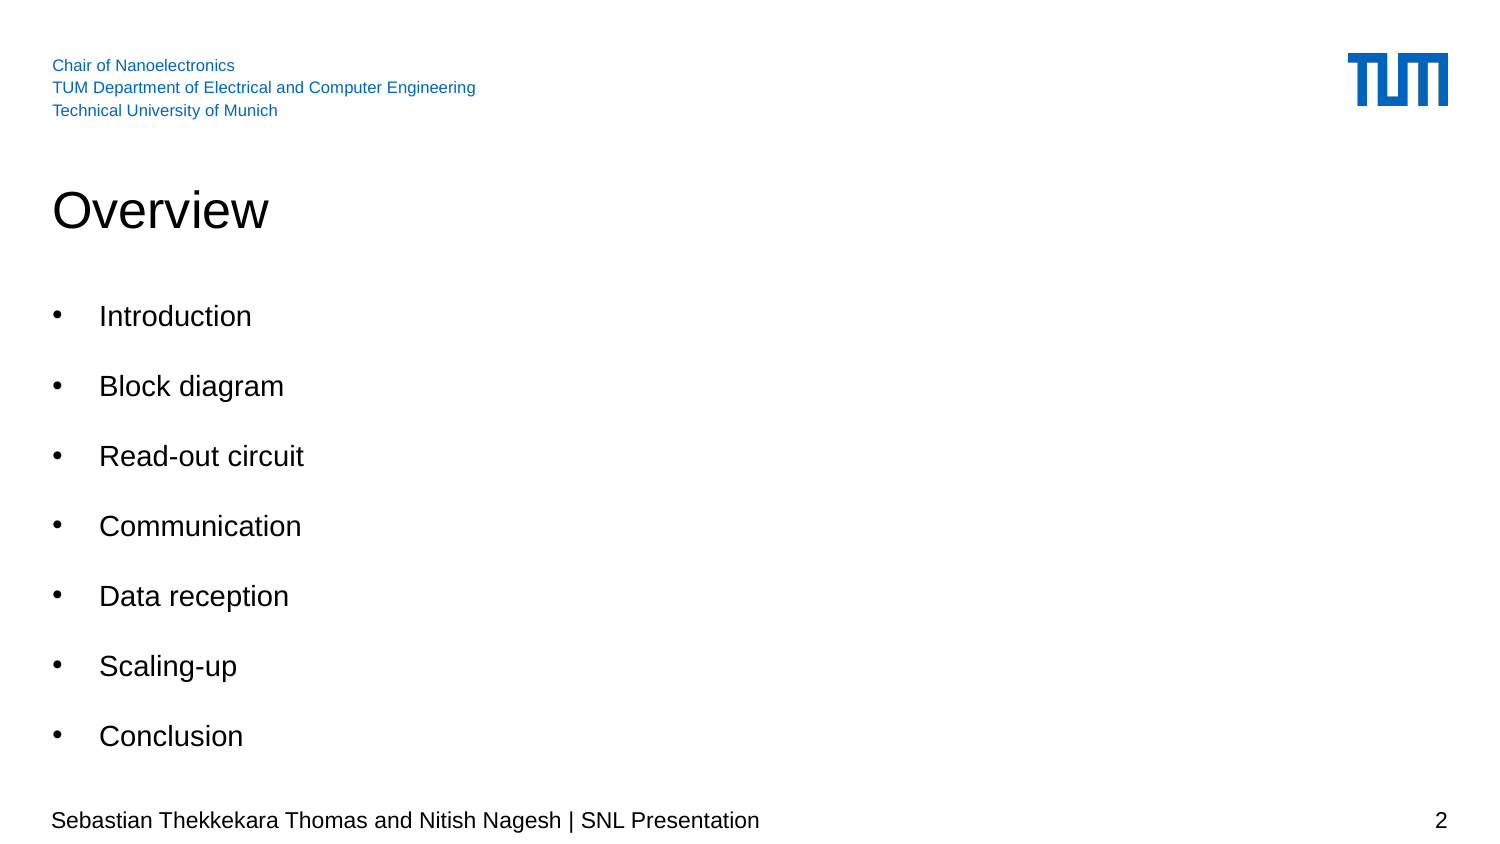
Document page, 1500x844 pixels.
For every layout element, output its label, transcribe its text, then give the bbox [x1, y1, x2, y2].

text_box 2 [1112, 796, 1448, 842]
list Introduction Block diagram Read-out circuit Communication Data reception Scaling-up Conclusion [52, 301, 1449, 771]
title Overview [52, 159, 1449, 301]
text_box Sebastian Thekkekara Thomas and Nitish Nagesh | SNL Presentation [50, 796, 1112, 842]
picture [1348, 53, 1448, 106]
